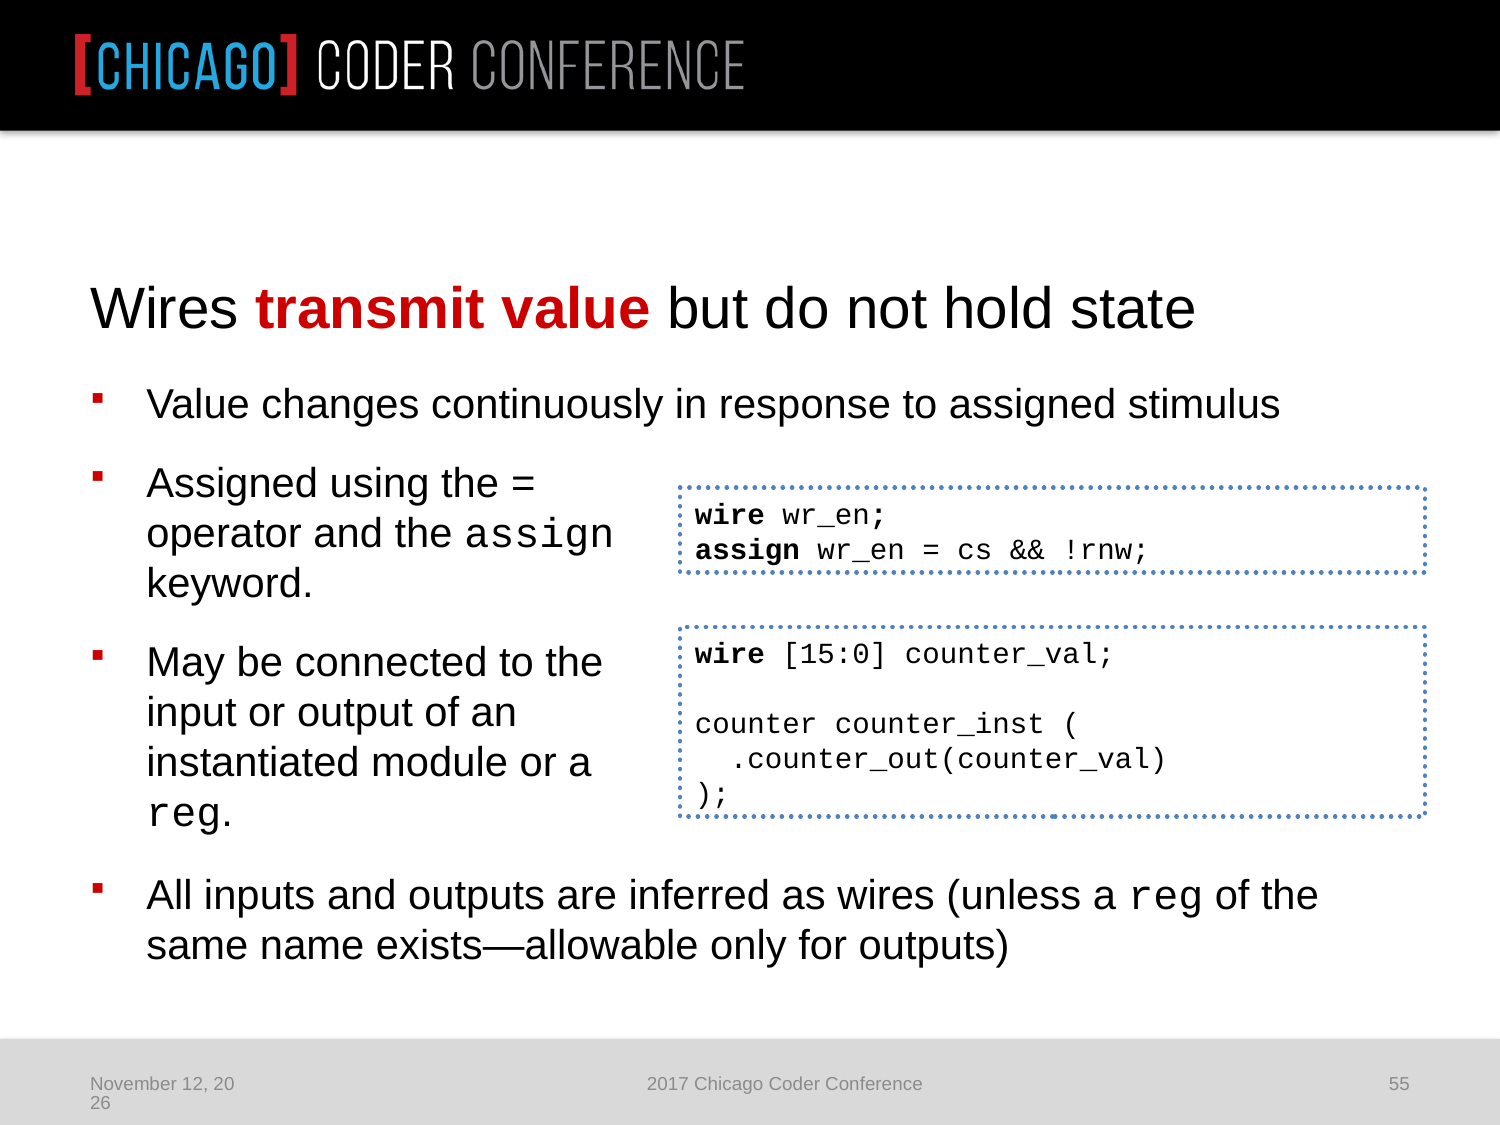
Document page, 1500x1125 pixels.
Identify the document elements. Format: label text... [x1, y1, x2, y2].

slide_number 55 [1316, 1053, 1425, 1114]
list Wires transmit value but do not hold state Value changes continuously in response to assigned stimulus Assigned using the = operator and the assign keyword. May be connected to the input or output of an instantiated module or a reg. All inputs and outputs are inferred as wires (unless a reg of the same name exists—allowable only for outputs) [75, 262, 1425, 1005]
text_box wire [15:0] counter_val; counter counter_inst ( .counter_out(counter_val) ); [680, 627, 1425, 817]
text_box wire wr_en; assign wr_en = cs && !rnw; [680, 487, 1425, 573]
footer 2017 Chicago Coder Conference [258, 1053, 1316, 1114]
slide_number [75, 1053, 258, 1114]
picture [75, 34, 744, 98]
